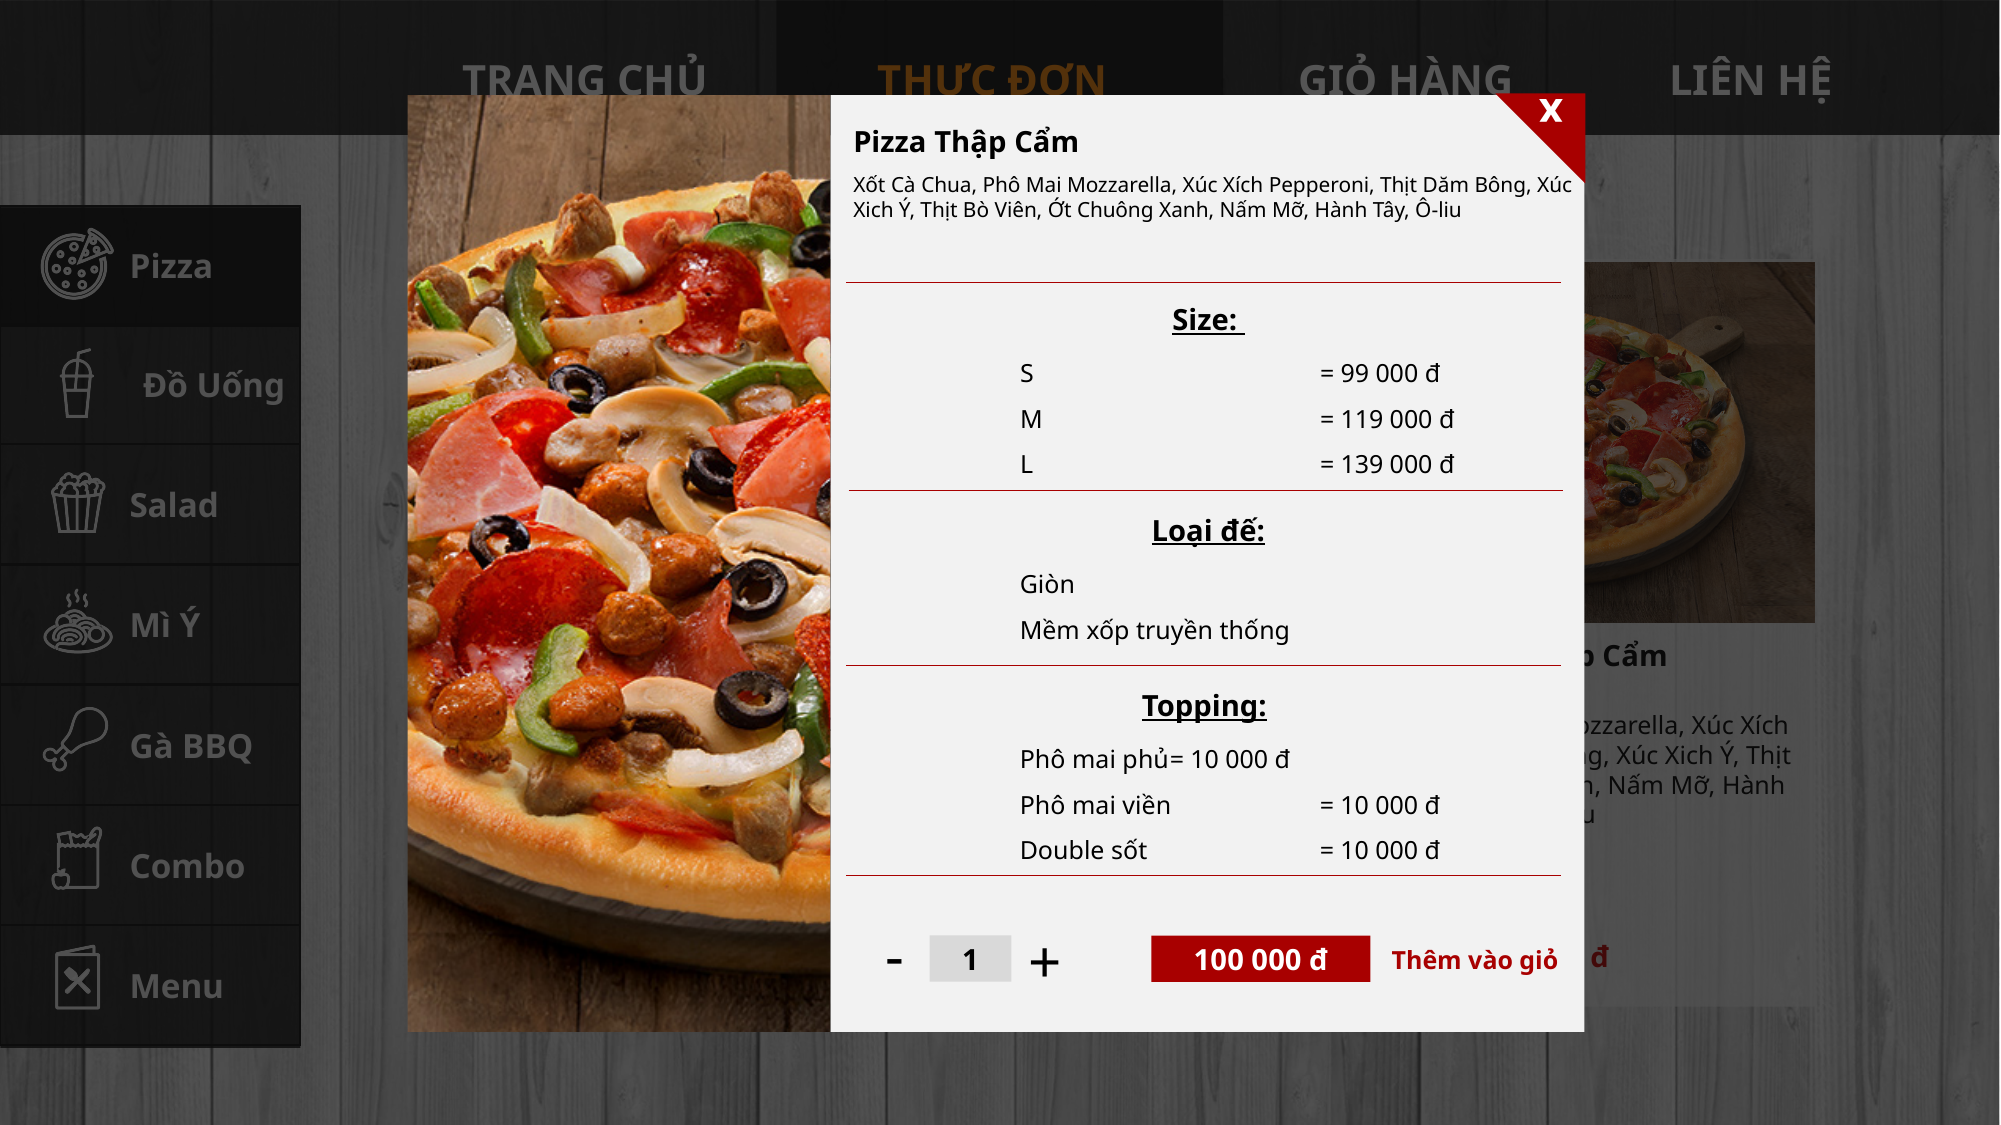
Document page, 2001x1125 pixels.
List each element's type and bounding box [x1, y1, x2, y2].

text_box [0, 0, 2000, 135]
text_box [1593, 259, 1815, 1007]
text_box [407, 93, 1593, 1032]
text_box [0, 205, 301, 1049]
picture [0, 135, 2000, 1125]
